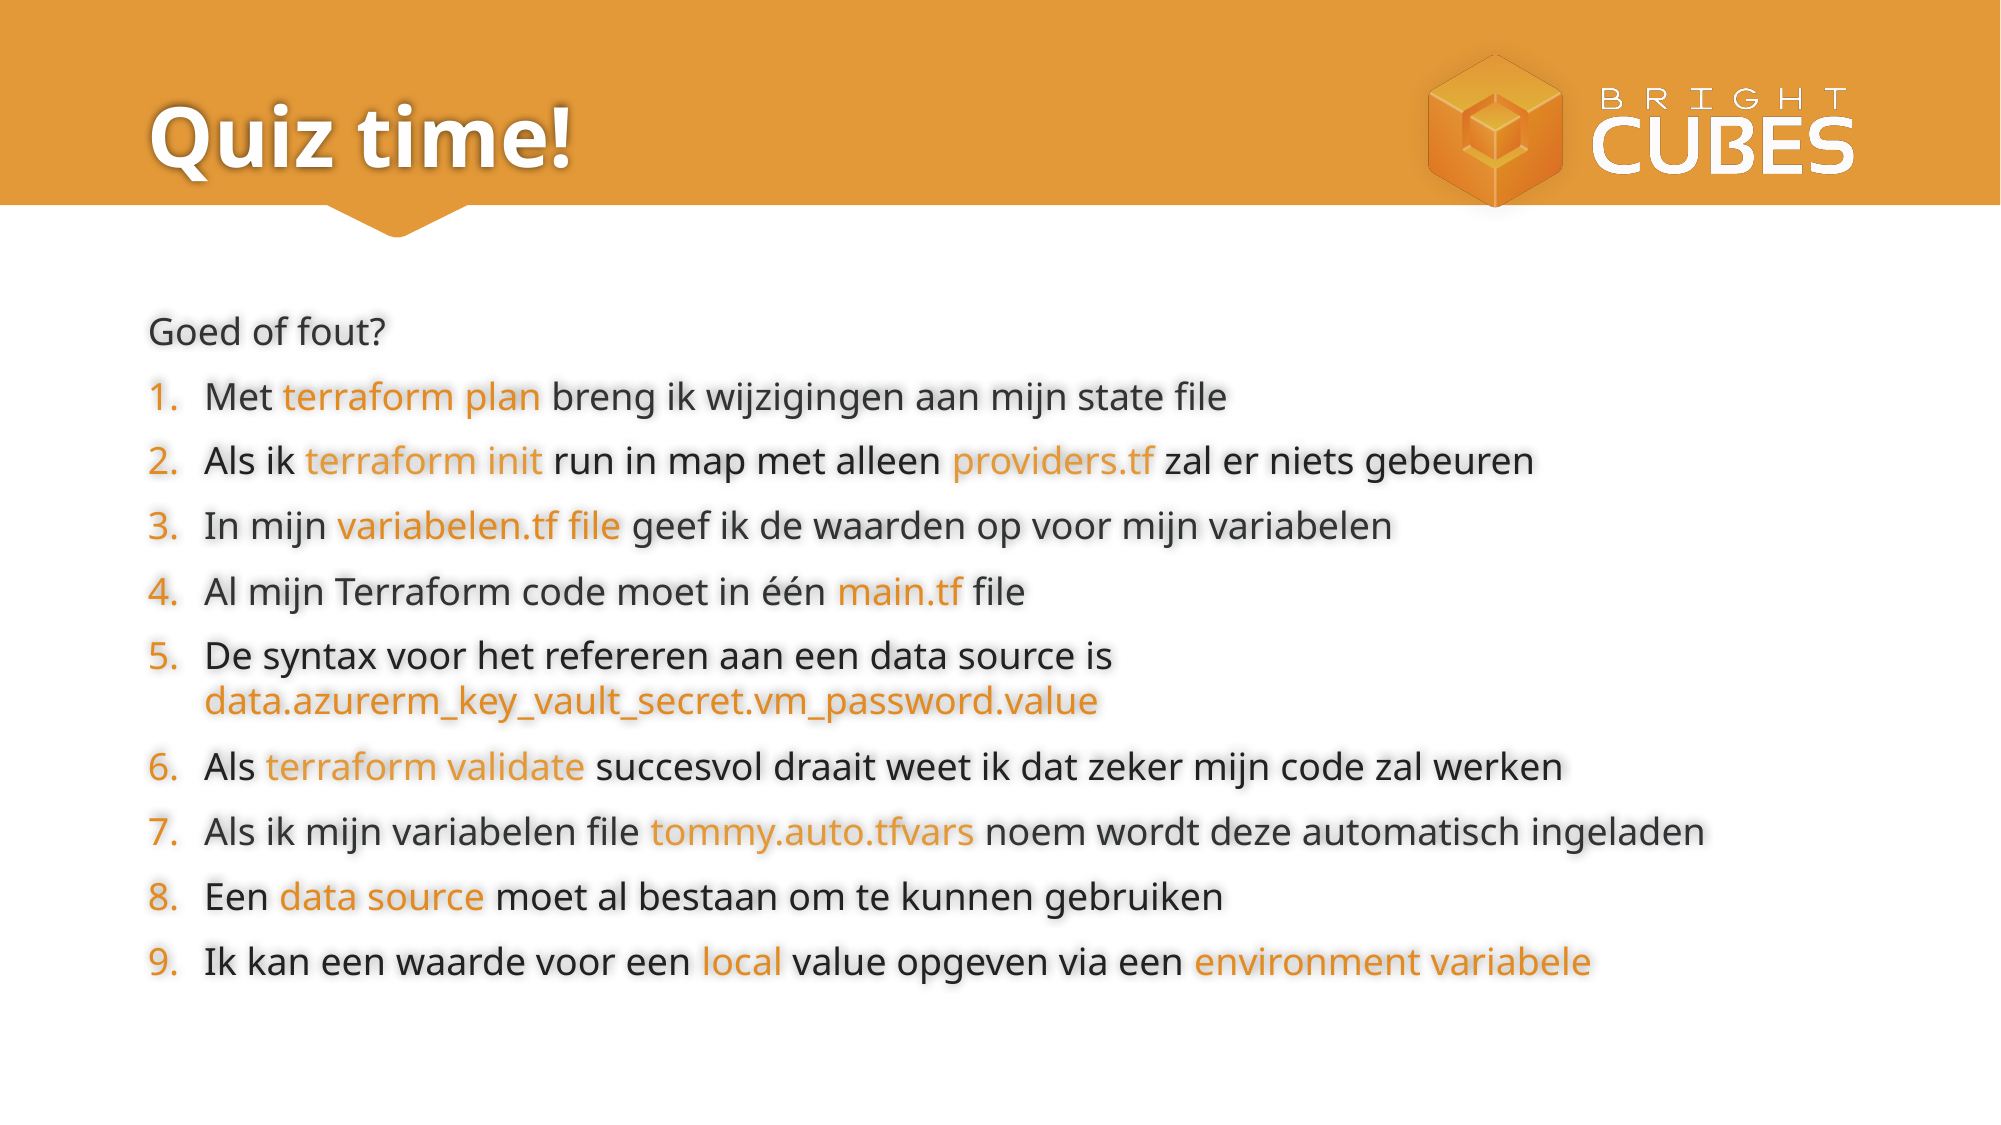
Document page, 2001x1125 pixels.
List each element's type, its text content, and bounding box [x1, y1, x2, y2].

title Quiz time! [132, 74, 1868, 193]
picture [1399, 40, 1883, 222]
list Goed of fout? Met terraform plan breng ik wijzigingen aan mijn state file Als ik terraform init run in map met alleen providers.tf zal er niets gebeuren In mijn variabelen.tf file geef ik de waarden op voor mijn variabelen Al mijn Terraform code moet in één main.tf file De syntax voor het refereren aan een data source is data.azurerm_key_vault_secret.vm_password.value Als terraform validate succesvol draait weet ik dat zeker mijn code zal werken Als ik mijn variabelen file tommy.auto.tfvars noem wordt deze automatisch ingeladen Een data source moet al bestaan om te kunnen gebruiken Ik kan een waarde voor een local value opgeven via een environment variabele [132, 299, 1978, 1125]
